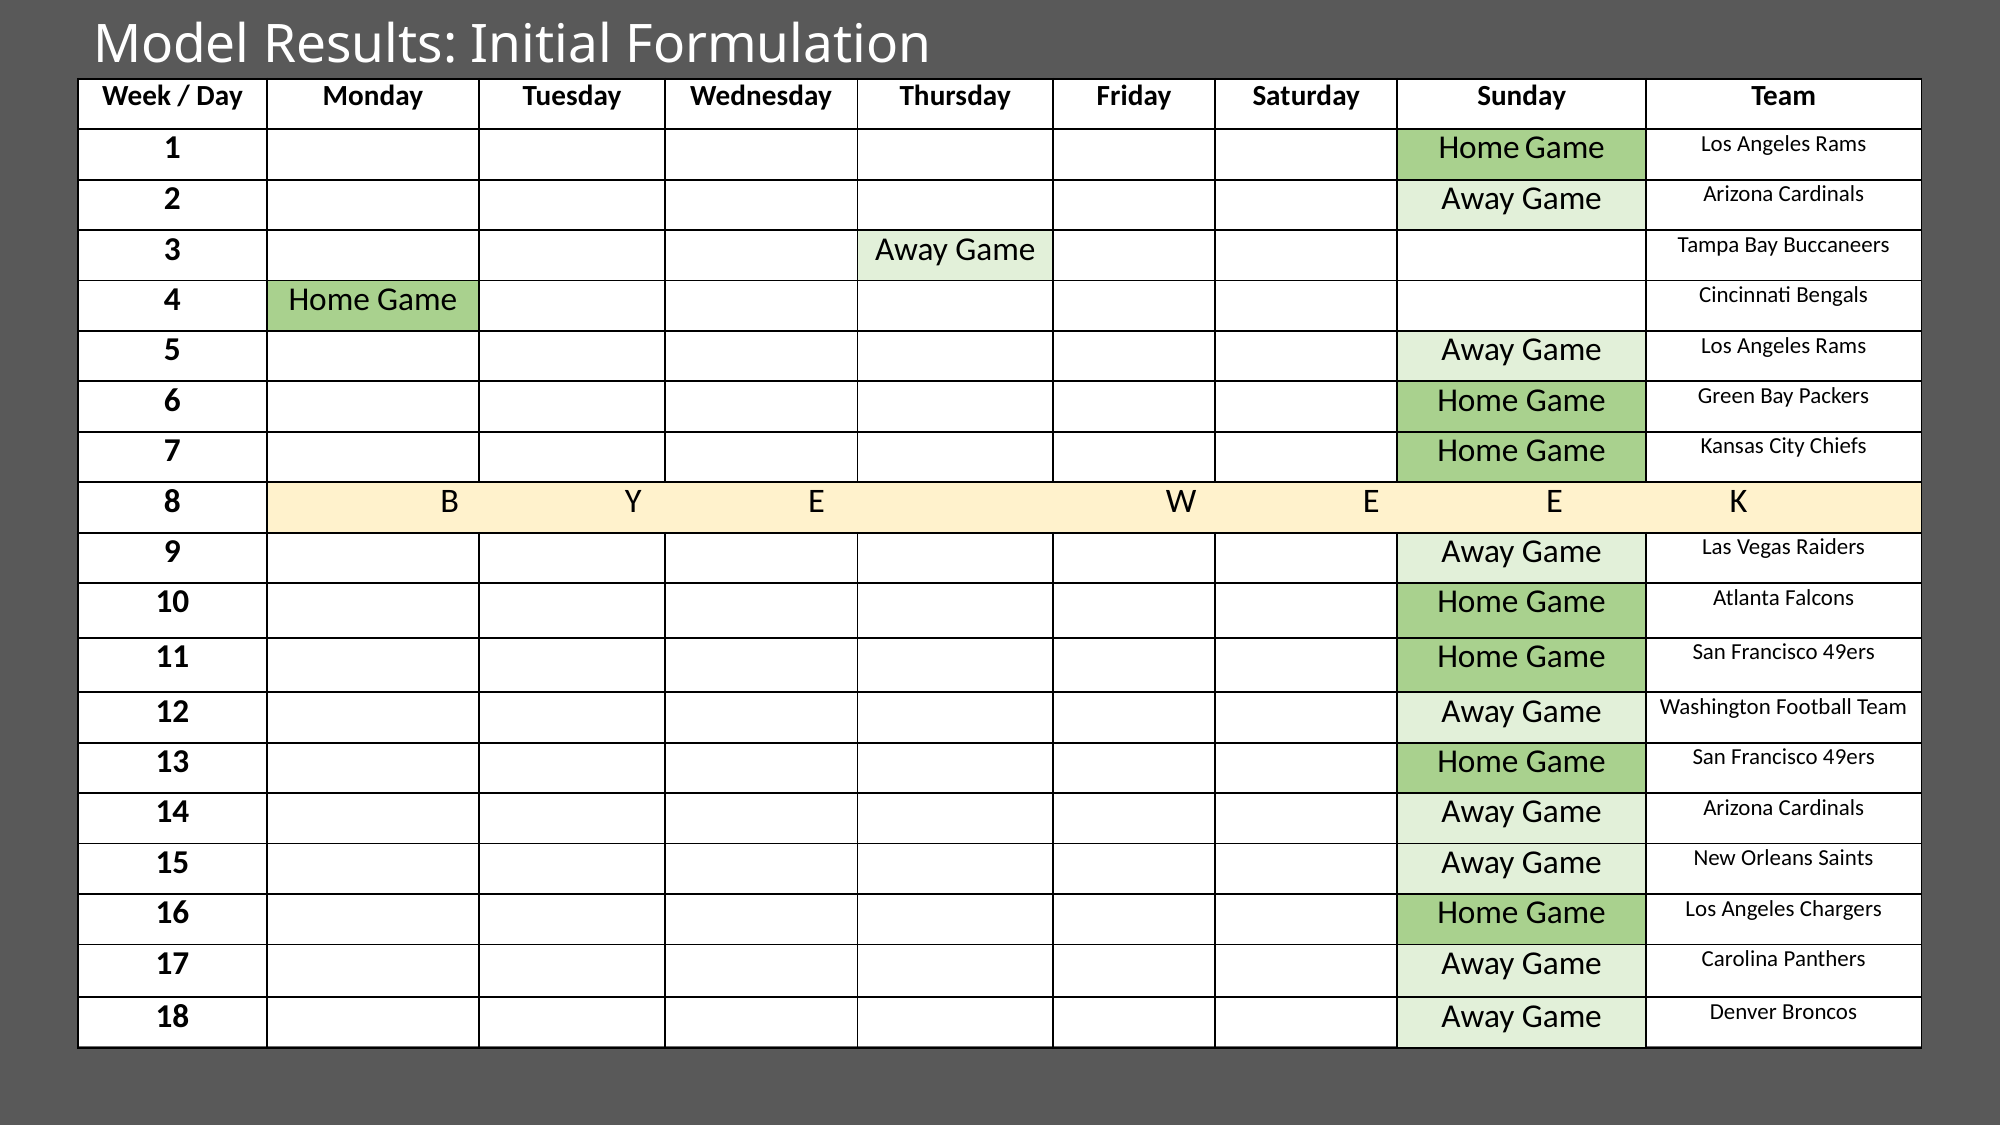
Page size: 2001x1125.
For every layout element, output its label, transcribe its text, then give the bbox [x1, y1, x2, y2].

table_cell 7 [79, 433, 266, 481]
table_cell [1054, 744, 1214, 792]
table_cell [268, 584, 478, 637]
table_cell [858, 433, 1052, 481]
table_cell [1216, 998, 1396, 1047]
table_cell Away Game [1398, 534, 1645, 582]
table_cell [1216, 281, 1396, 330]
table_cell [480, 433, 664, 481]
table_cell 3 [79, 231, 266, 280]
table_cell [666, 534, 857, 582]
table_cell 18 [79, 998, 266, 1047]
table_cell Kansas City Chiefs [1647, 433, 1921, 481]
table_cell [858, 639, 1052, 691]
table_cell [1054, 945, 1214, 996]
table_cell [666, 281, 857, 330]
table_cell 11 [79, 639, 266, 691]
table_cell [858, 945, 1052, 996]
table_cell [268, 181, 478, 229]
table_cell [666, 998, 857, 1047]
table_cell [1054, 584, 1214, 637]
table_cell [268, 130, 478, 179]
table_cell [268, 332, 478, 380]
table_cell 5 [79, 332, 266, 380]
table_cell Away Game [1398, 332, 1645, 380]
table_cell [480, 584, 664, 637]
table_cell [1054, 130, 1214, 179]
table_cell Away Game [858, 231, 1052, 280]
table_cell [480, 693, 664, 742]
table_cell [480, 844, 664, 893]
table_cell [858, 181, 1052, 229]
table_header Sunday [1398, 80, 1645, 128]
table_cell 8 [79, 483, 266, 532]
table_cell [480, 639, 664, 691]
table_cell [1216, 181, 1396, 229]
table_cell Los Angeles Rams [1647, 130, 1921, 179]
table_cell [1216, 945, 1396, 996]
table_cell Home Game [1398, 584, 1645, 637]
table_cell [1216, 332, 1396, 380]
table_cell Home Game [1398, 895, 1645, 944]
table_cell Away Game [1398, 844, 1645, 893]
table_cell [268, 693, 478, 742]
table_cell [666, 945, 857, 996]
table_cell New Orleans Saints [1647, 844, 1921, 893]
table_cell [858, 584, 1052, 637]
table_cell [1054, 639, 1214, 691]
table_cell [1216, 433, 1396, 481]
table_cell [268, 382, 478, 431]
table_cell [666, 693, 857, 742]
table_cell [858, 794, 1052, 843]
table_cell [1216, 584, 1396, 637]
table_cell [480, 895, 664, 944]
table_cell [666, 231, 857, 280]
table_header Team [1647, 80, 1921, 128]
table_cell [480, 998, 664, 1047]
table_cell [480, 130, 664, 179]
table_cell [268, 744, 478, 792]
table_cell BYE WEEK [268, 483, 1921, 532]
table_cell [480, 332, 664, 380]
table_cell 13 [79, 744, 266, 792]
table_cell [268, 534, 478, 582]
table_cell 4 [79, 281, 266, 330]
table_cell [666, 744, 857, 792]
table_cell [1216, 744, 1396, 792]
table_cell Denver Broncos [1647, 998, 1921, 1047]
table_cell 6 [79, 382, 266, 431]
table_cell [1216, 130, 1396, 179]
table_cell [1054, 844, 1214, 893]
table_cell [858, 844, 1052, 893]
table_cell Away Game [1398, 945, 1645, 996]
table_cell 10 [79, 584, 266, 637]
table_cell [480, 744, 664, 792]
table_cell [1216, 382, 1396, 431]
table_cell [858, 332, 1052, 380]
table_cell [1054, 181, 1214, 229]
table_cell [666, 639, 857, 691]
table_cell [858, 130, 1052, 179]
table_cell 9 [79, 534, 266, 582]
table_cell [268, 433, 478, 481]
table_cell [666, 794, 857, 843]
table_cell [480, 382, 664, 431]
table_cell Away Game [1398, 794, 1645, 843]
table_cell [1054, 895, 1214, 944]
table_header Tuesday [480, 84, 664, 128]
table_header Monday [268, 84, 478, 128]
table_cell [1054, 534, 1214, 582]
table_cell [666, 895, 857, 944]
table_cell [1216, 693, 1396, 742]
table_cell Carolina Panthers [1647, 945, 1921, 996]
table_header Thursday [858, 84, 1052, 128]
table_cell [666, 181, 857, 229]
table_cell Home Game [1398, 744, 1645, 792]
table_cell [268, 895, 478, 944]
table_cell [268, 639, 478, 691]
table_cell [1216, 639, 1396, 691]
table_cell [480, 181, 664, 229]
table_cell [1216, 534, 1396, 582]
table_header Wednesday [666, 84, 857, 128]
table_cell 12 [79, 693, 266, 742]
table_cell [1054, 794, 1214, 843]
table_cell Washington Football Team [1647, 693, 1921, 742]
table_cell Los Angeles Rams [1647, 332, 1921, 380]
table_cell Home Game [1398, 433, 1645, 481]
title Model Results: Initial Formulation [78, 2, 1556, 84]
table_cell [666, 584, 857, 637]
table_cell San Francisco 49ers [1647, 639, 1921, 691]
table_cell [1054, 281, 1214, 330]
table_cell [268, 844, 478, 893]
table_cell [480, 231, 664, 280]
table_cell Atlanta Falcons [1647, 584, 1921, 637]
table_cell 1 [79, 130, 266, 179]
table_cell Home Game [1398, 130, 1645, 179]
table_cell [268, 231, 478, 280]
table_cell [268, 998, 478, 1047]
table_cell [666, 130, 857, 179]
table_header Saturday [1216, 84, 1396, 128]
table_cell [1054, 998, 1214, 1047]
table_cell [480, 281, 664, 330]
table_cell [858, 744, 1052, 792]
table_cell [1054, 231, 1214, 280]
table_cell [858, 534, 1052, 582]
table_cell [858, 382, 1052, 431]
table_cell [666, 382, 857, 431]
table_cell [1054, 332, 1214, 380]
table_cell Home Game [1398, 639, 1645, 691]
table_cell Los Angeles Chargers [1647, 895, 1921, 944]
table_cell Arizona Cardinals [1647, 794, 1921, 843]
table_cell [1216, 895, 1396, 944]
table_cell Cincinnati Bengals [1647, 281, 1921, 330]
table_cell [858, 693, 1052, 742]
table_cell [1054, 382, 1214, 431]
table_cell [1216, 231, 1396, 280]
table_cell [1054, 693, 1214, 742]
table_cell [666, 433, 857, 481]
table_cell Arizona Cardinals [1647, 181, 1921, 229]
table_cell San Francisco 49ers [1647, 744, 1921, 792]
table_cell [1054, 433, 1214, 481]
table_cell [858, 281, 1052, 330]
table_cell [858, 895, 1052, 944]
table_cell [268, 794, 478, 843]
table_cell 15 [79, 844, 266, 893]
table_cell [858, 998, 1052, 1047]
table_cell [666, 332, 857, 380]
table_cell [1216, 794, 1396, 843]
table_cell Away Game [1398, 693, 1645, 742]
table_cell 2 [79, 181, 266, 229]
table_header Friday [1054, 84, 1214, 128]
table_cell [480, 794, 664, 843]
table_cell [1216, 844, 1396, 893]
table_cell [1398, 231, 1645, 280]
table_header Week / Day [79, 84, 266, 128]
table_cell [1398, 281, 1645, 330]
table_cell [480, 945, 664, 996]
table_cell Away Game [1398, 181, 1645, 229]
table_cell Home Game [1398, 382, 1645, 431]
table_cell 17 [79, 945, 266, 996]
table_cell Las Vegas Raiders [1647, 534, 1921, 582]
table_cell 14 [79, 794, 266, 843]
table_cell Home Game [268, 281, 478, 330]
table_cell [666, 844, 857, 893]
table_cell 16 [79, 895, 266, 944]
table_cell [268, 945, 478, 996]
table_cell Tampa Bay Buccaneers [1647, 231, 1921, 280]
text_box [0, 0, 2000, 1125]
table_cell Green Bay Packers [1647, 382, 1921, 431]
table_cell Away Game [1398, 998, 1645, 1047]
table_cell [480, 534, 664, 582]
